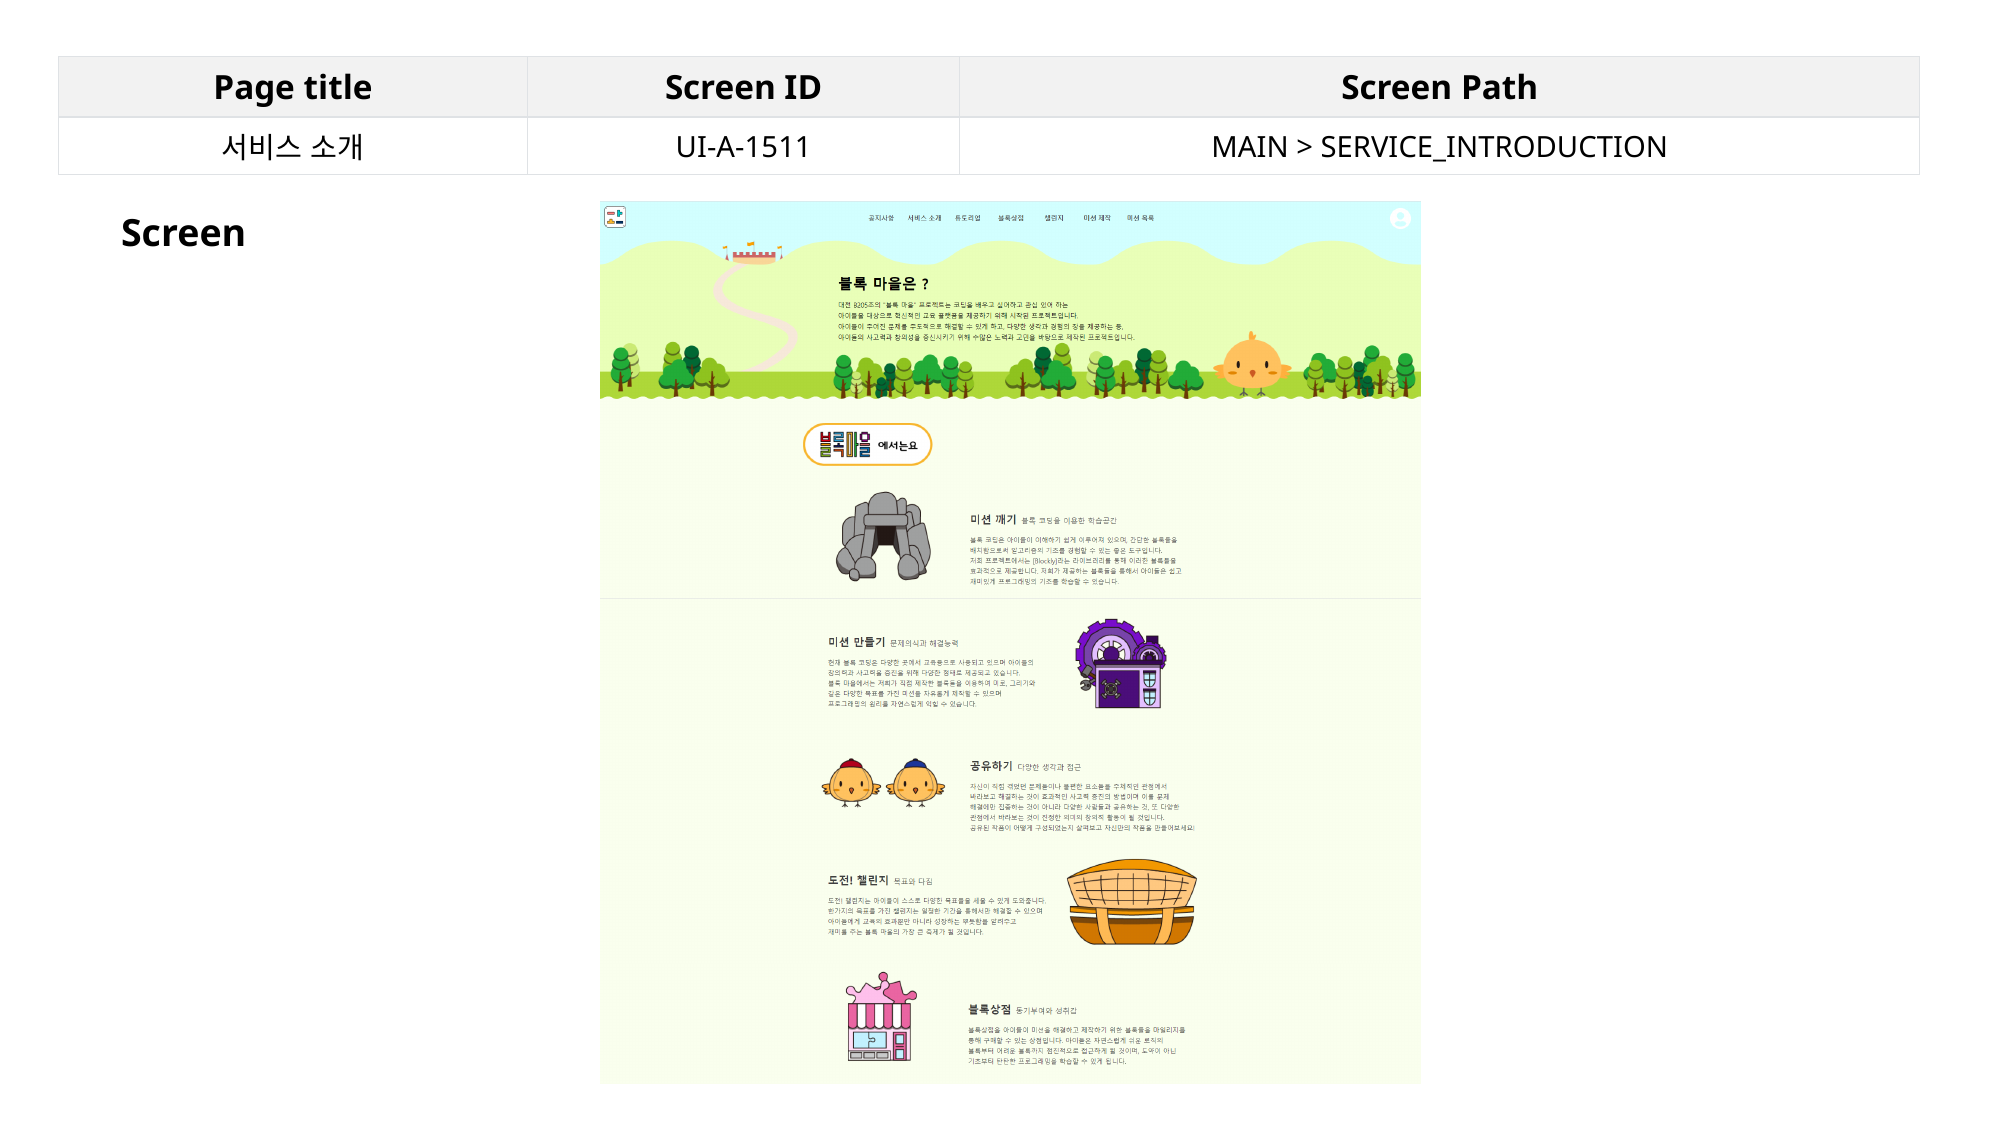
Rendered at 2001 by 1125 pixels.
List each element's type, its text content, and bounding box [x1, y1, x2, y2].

table_cell 서비스 소개 [59, 118, 527, 174]
text_box Screen [106, 201, 600, 261]
table_header Screen Path [960, 57, 1919, 116]
picture [600, 201, 1421, 1084]
table_header Page title [59, 57, 527, 116]
table_cell UI-A-1511 [528, 118, 959, 174]
table_cell MAIN > SERVICE_INTRODUCTION [960, 118, 1919, 174]
table_header Screen ID [528, 57, 959, 116]
